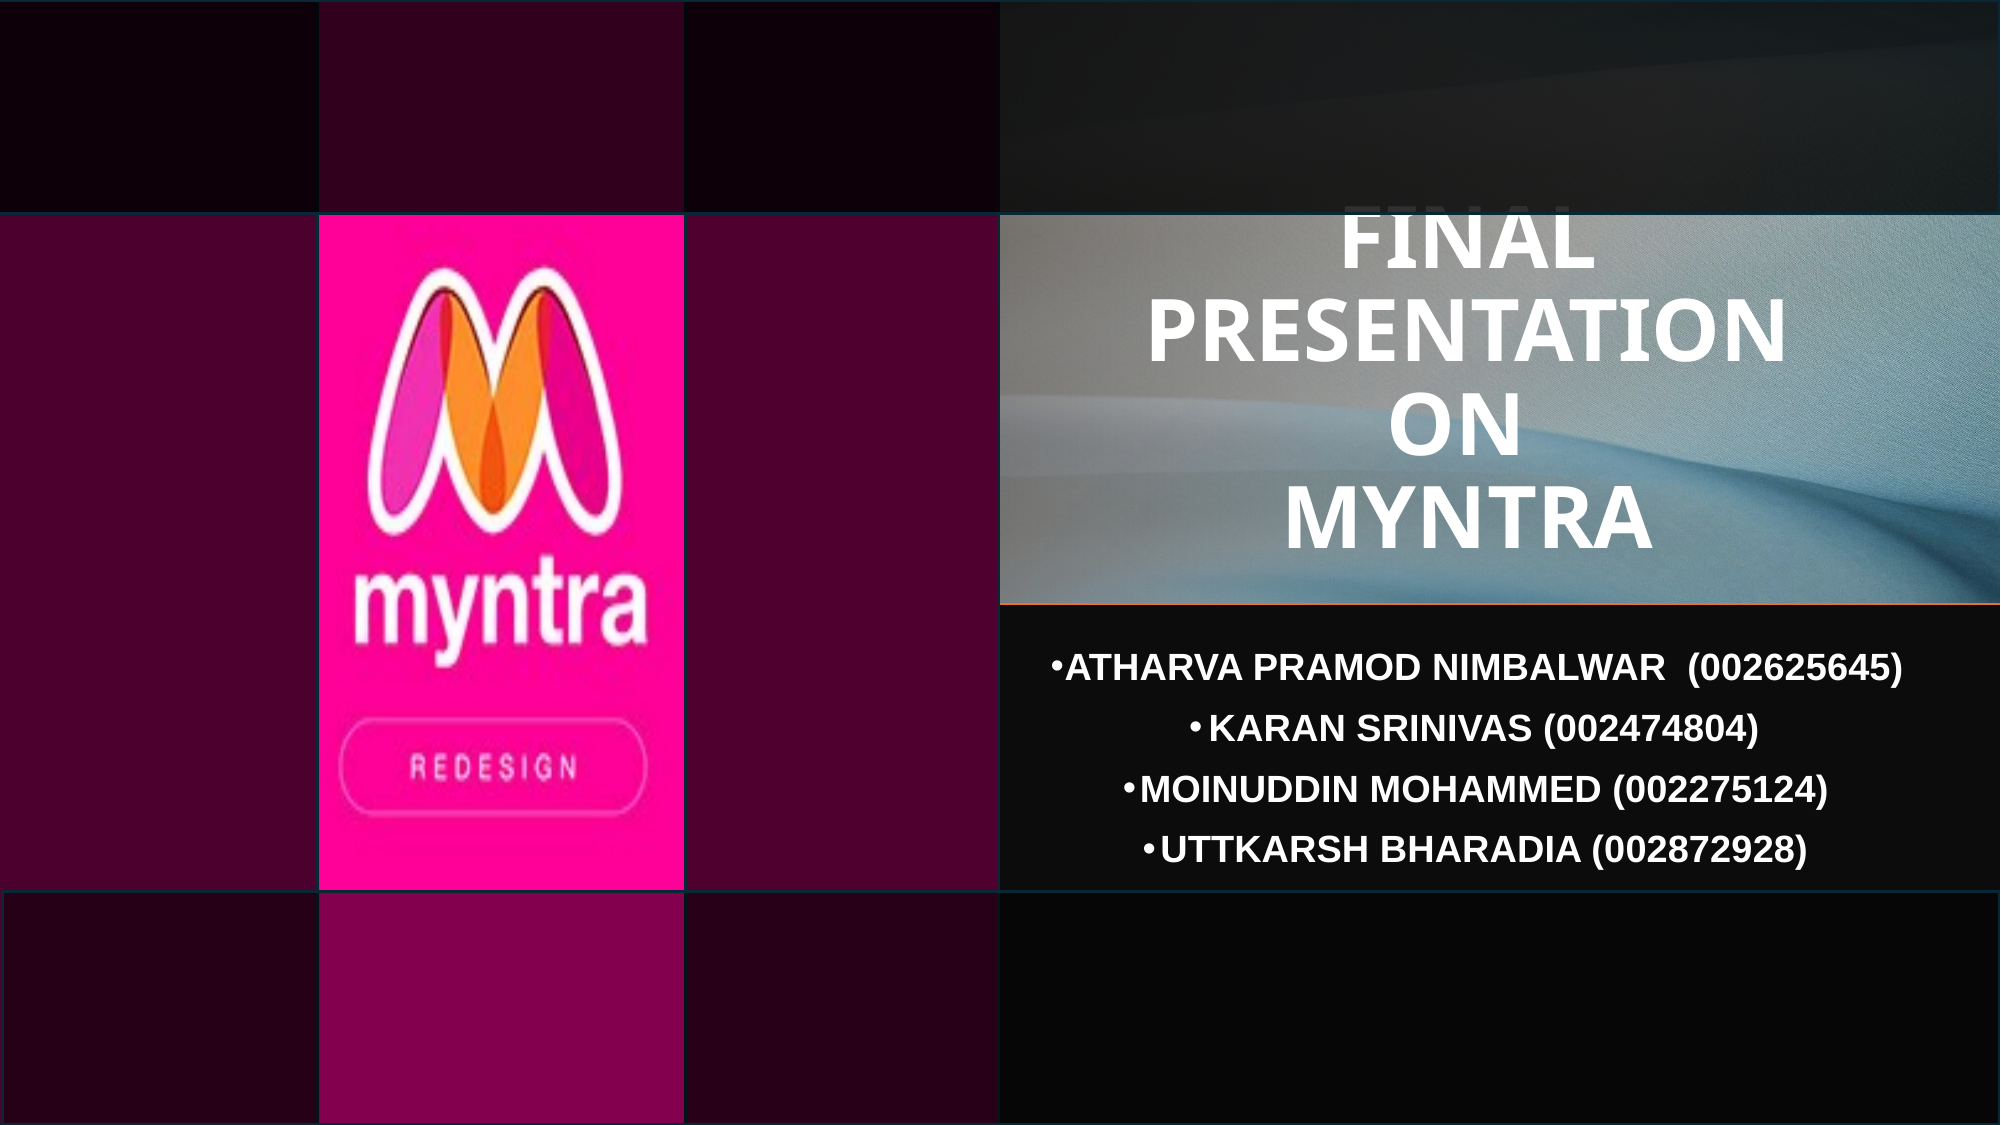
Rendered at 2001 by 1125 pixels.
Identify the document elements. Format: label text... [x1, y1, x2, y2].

picture [0, 0, 2000, 1125]
text_box [1004, 615, 2000, 891]
text_box [1004, 891, 2000, 1125]
subtitle ATHARVA PRAMOD NIMBALWAR (002625645) KARAN SRINIVAS (002474804) MOINUDDIN MOHAMMED (002275124) UTTKARSH BHARADIA (002872928) [1021, 640, 1936, 891]
